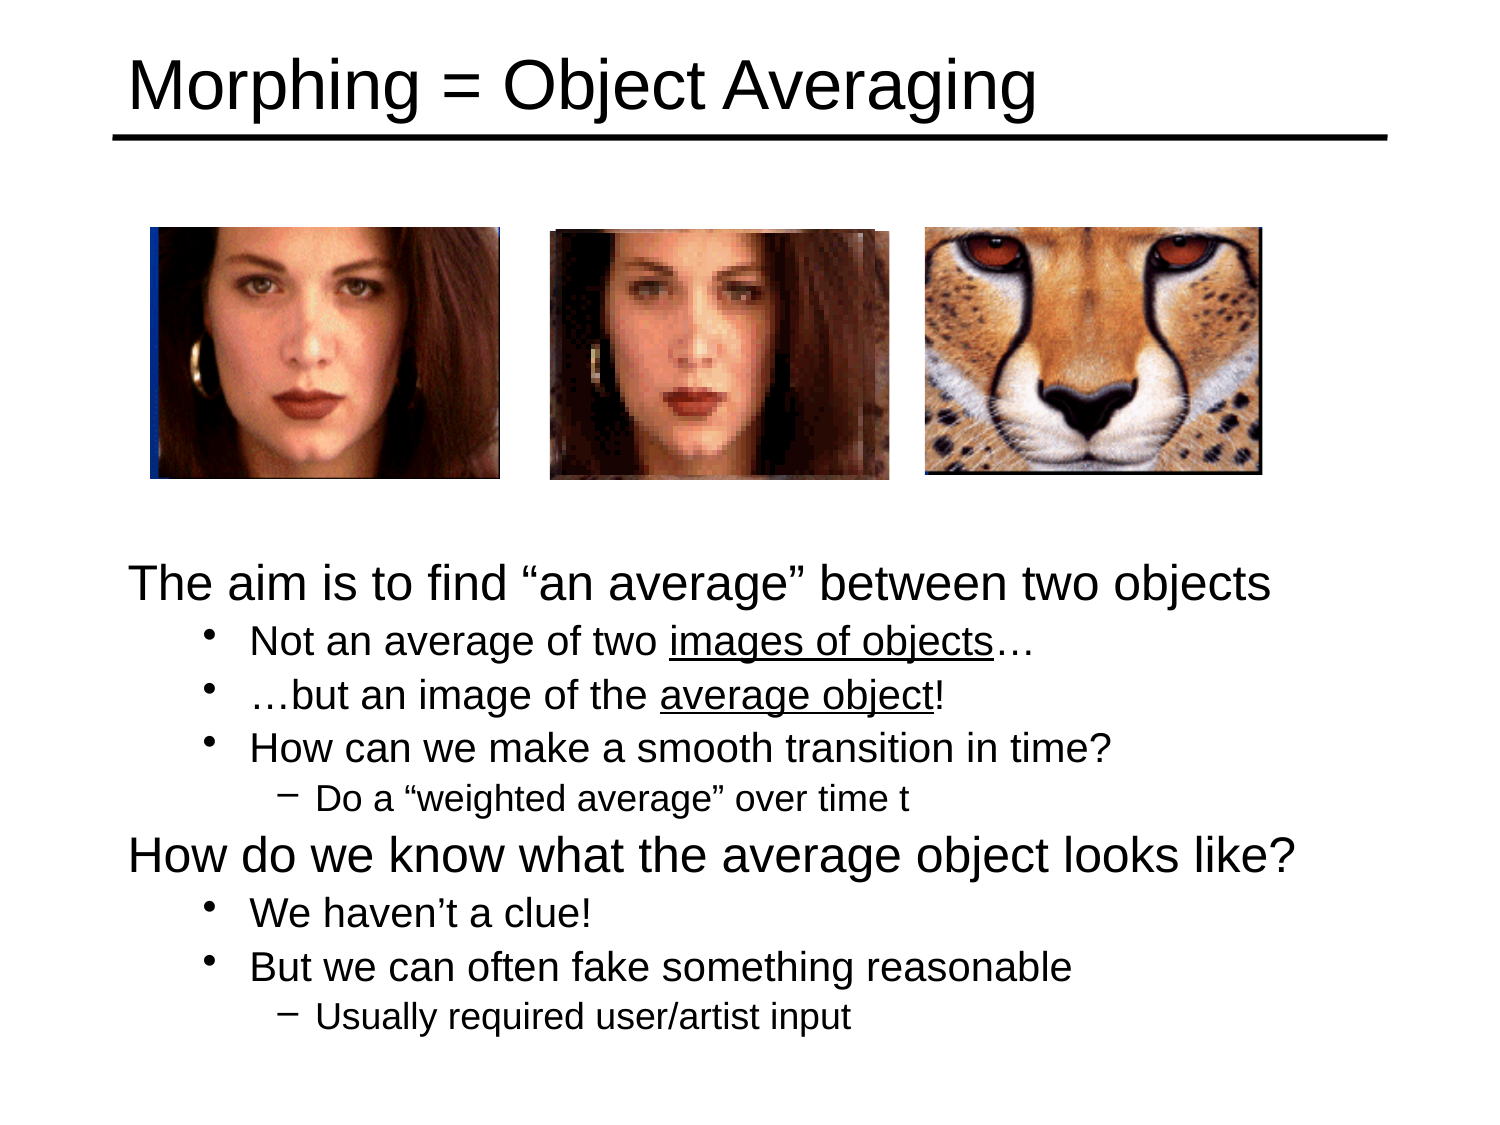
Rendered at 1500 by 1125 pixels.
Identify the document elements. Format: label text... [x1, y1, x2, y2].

picture [924, 227, 1263, 476]
picture [149, 227, 501, 480]
title Morphing = Object Averaging [112, 12, 1388, 150]
list The aim is to find “an average” between two objects Not an average of two images of objects… …but an image of the average object! How can we make a smooth transition in time? Do a “weighted average” over time t How do we know what the average object looks like? We haven’t a clue! But we can often fake something reasonable Usually required user/artist input [112, 549, 1388, 1088]
picture [549, 228, 890, 481]
